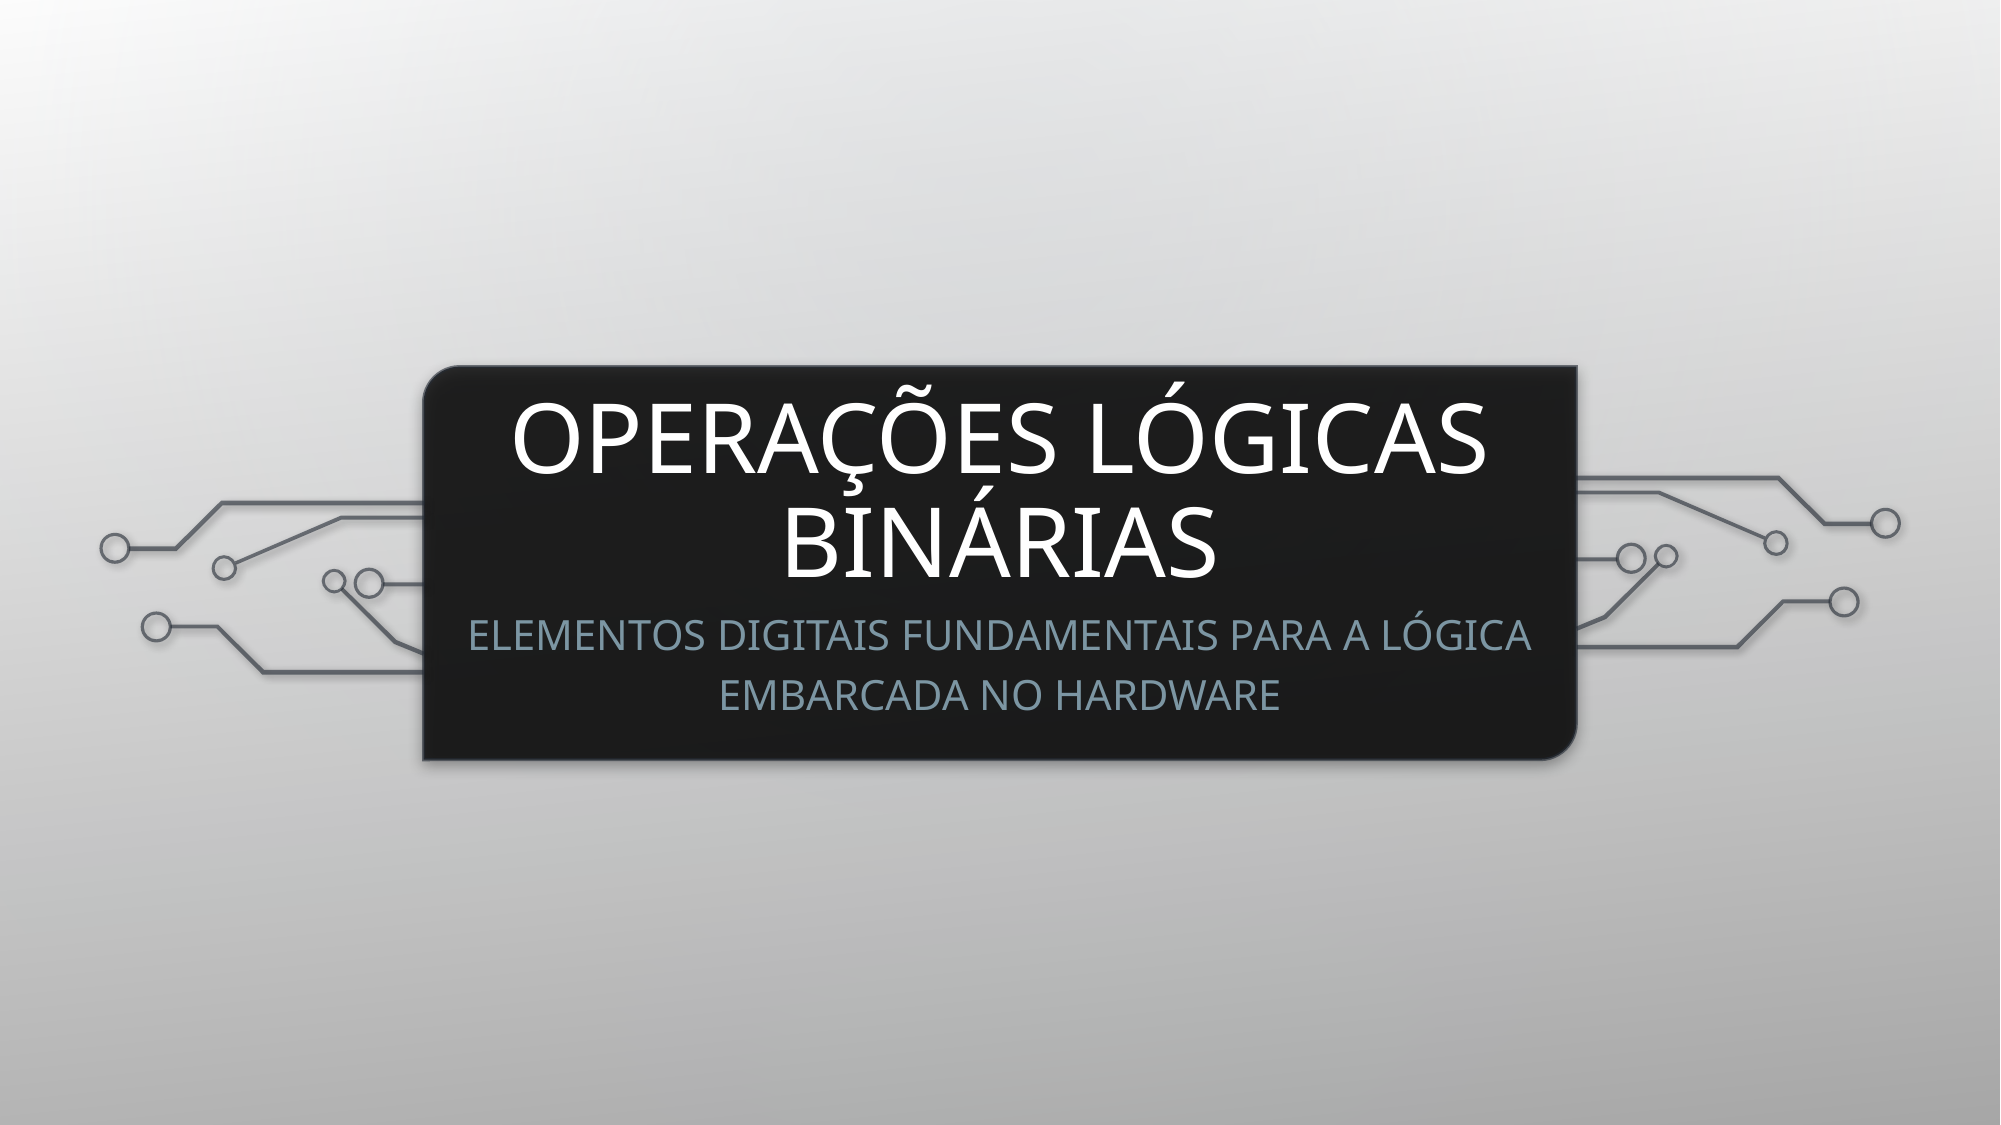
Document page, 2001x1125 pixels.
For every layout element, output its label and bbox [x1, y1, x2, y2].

text_box [99, 475, 1902, 675]
text_box [0, 0, 2000, 1125]
